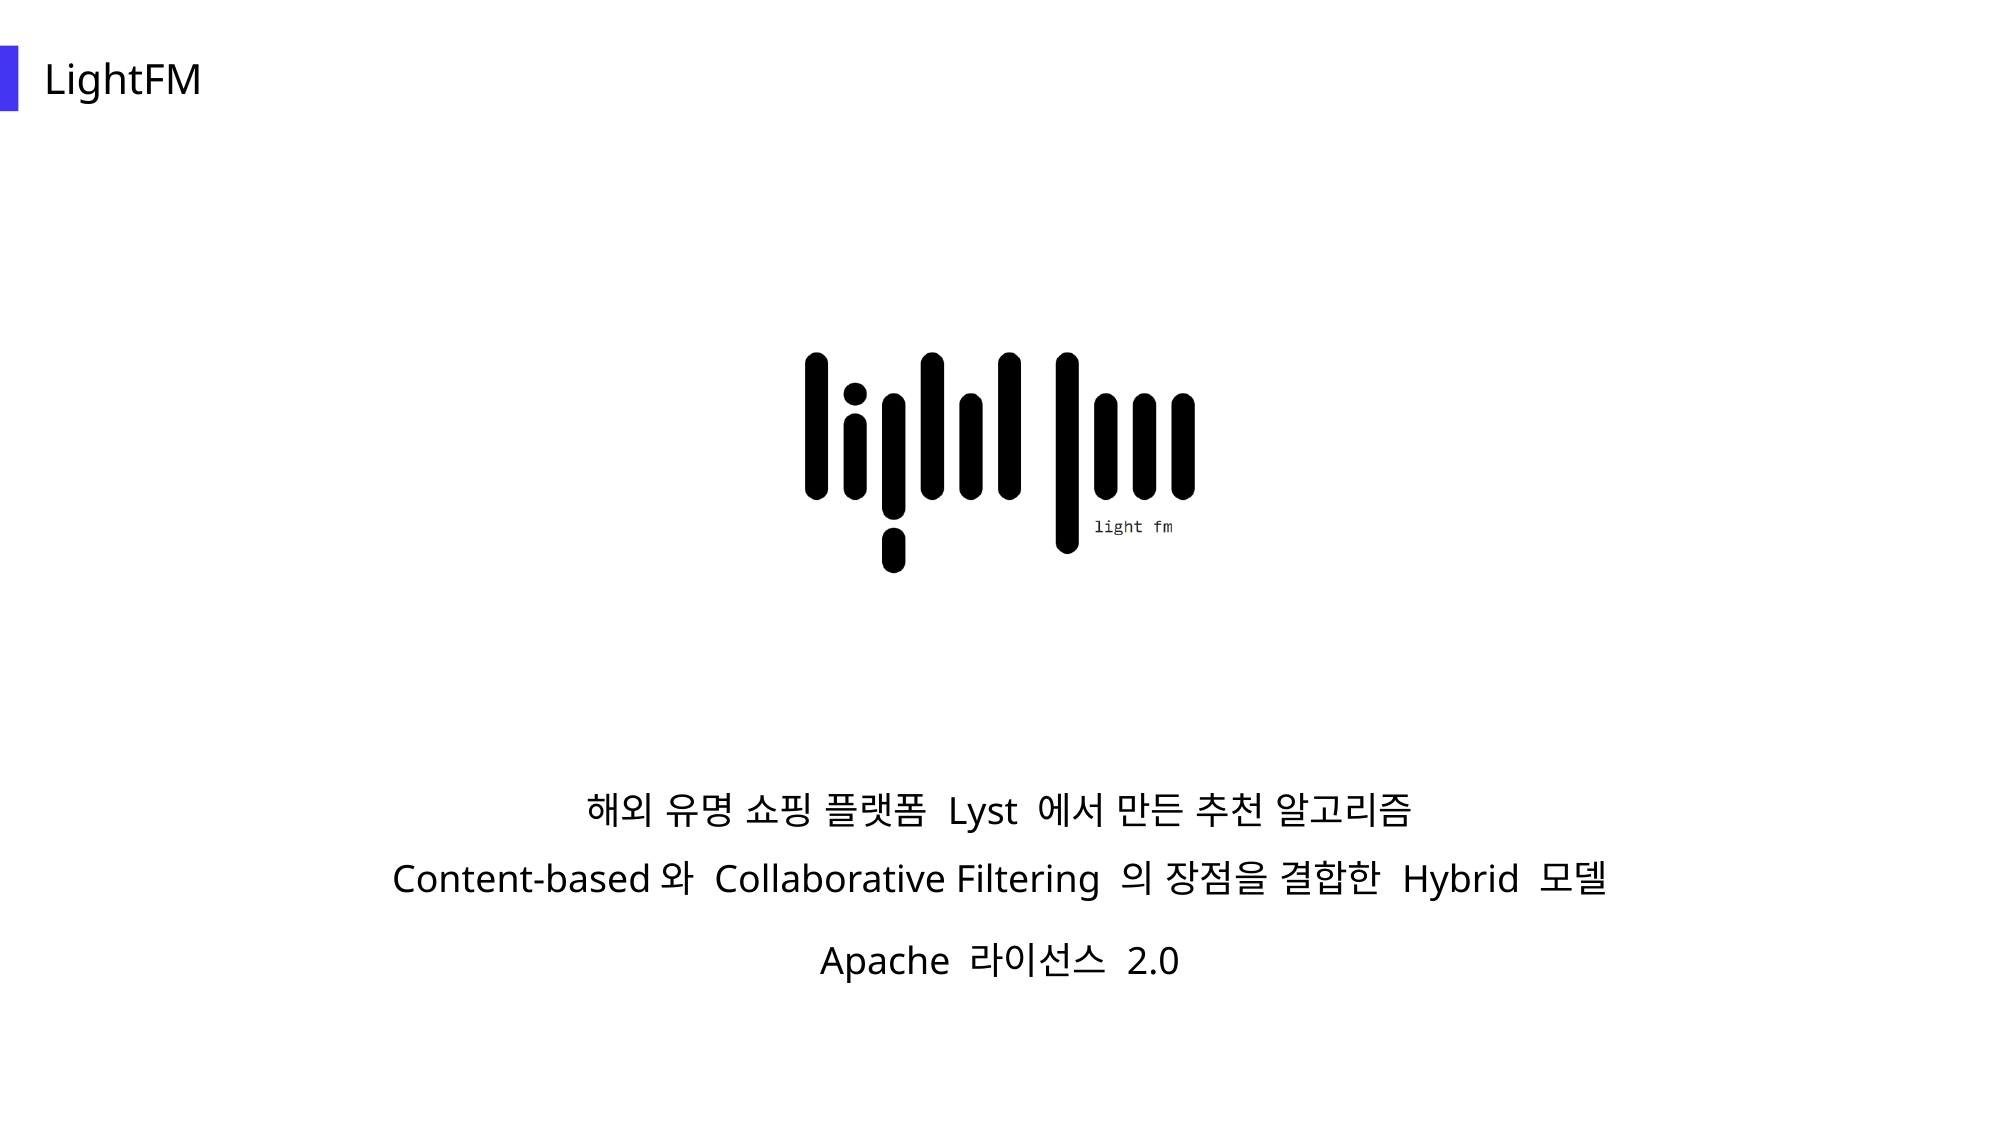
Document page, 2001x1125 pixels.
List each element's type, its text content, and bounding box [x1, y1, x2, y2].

text_box [0, 44, 19, 112]
text_box 해외 유명 쇼핑 플랫폼 Lyst 에서 만든 추천 알고리즘 Content-based와 Collaborative Filtering 의 장점을 결합한 Hybrid 모델 Apache 라이선스 2.0 [333, 757, 1667, 990]
picture [743, 275, 1257, 619]
text_box LightFM [19, 45, 402, 111]
